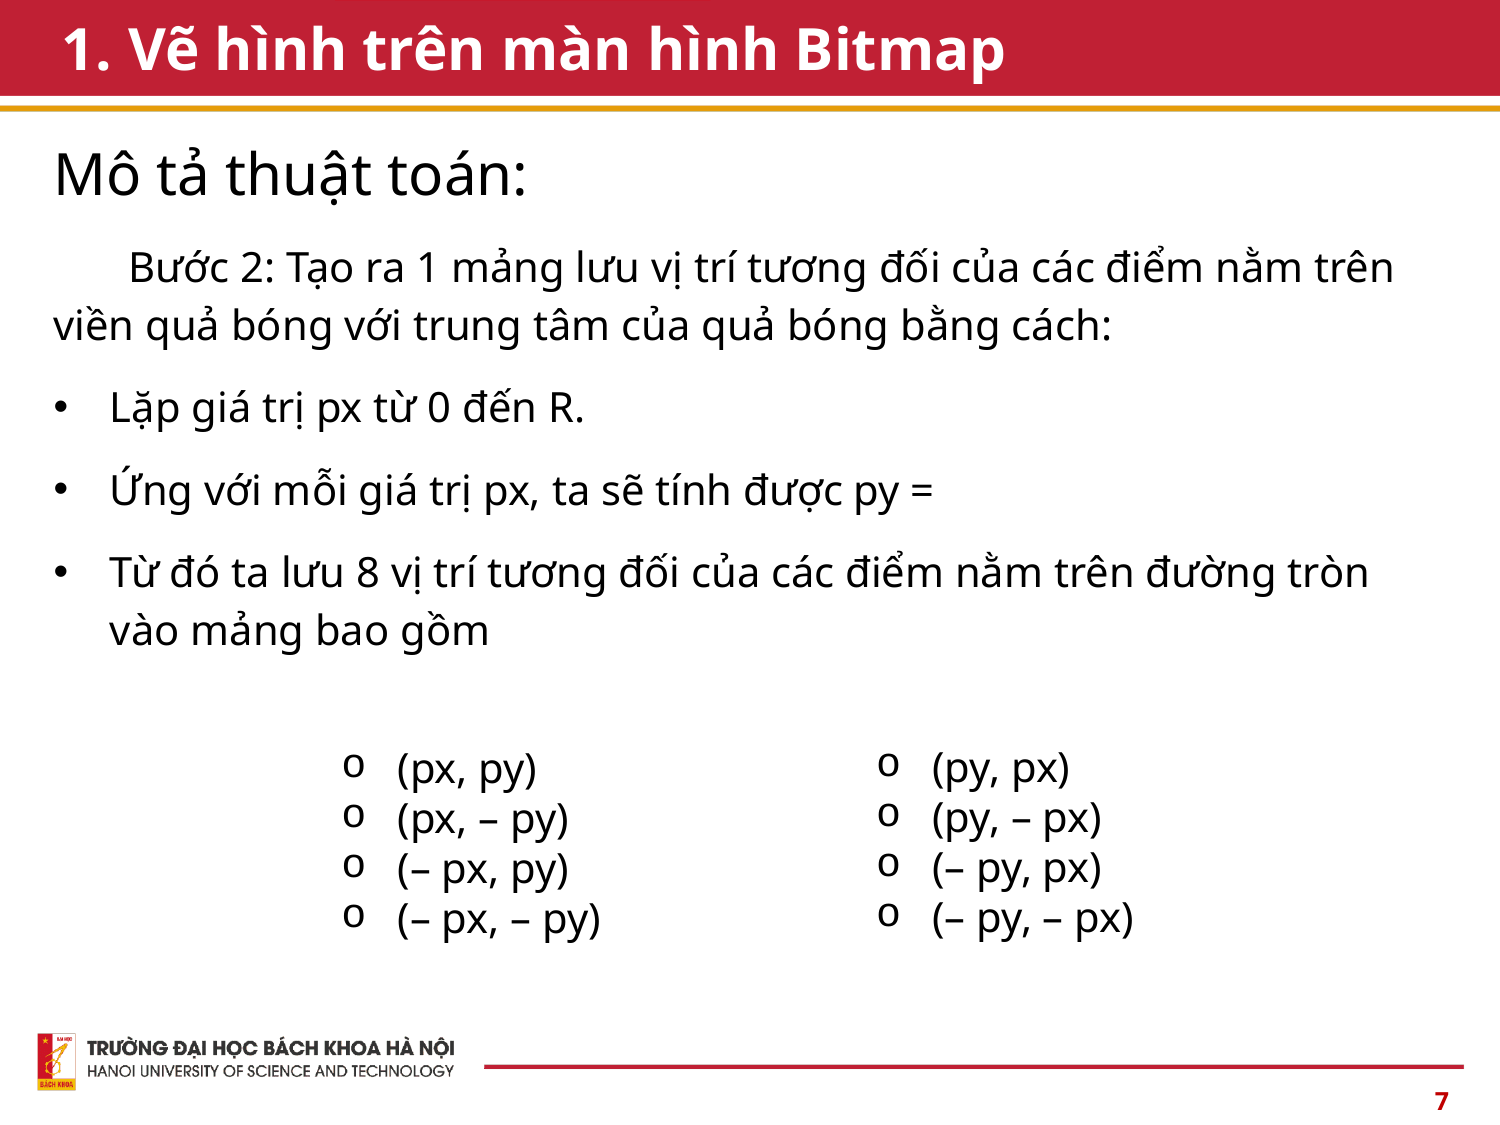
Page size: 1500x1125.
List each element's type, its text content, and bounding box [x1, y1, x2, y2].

picture [0, 0, 1500, 1125]
slide_number 7 [1126, 1078, 1464, 1125]
text_box (px, py) (px, – py) (– px, py) (– px, – py) [318, 734, 736, 985]
text_box (py, px) (py, – px) (– py, px) (– py, – px) [861, 732, 1248, 983]
title Vẽ hình trên màn hình Bitmap [38, 12, 1462, 87]
